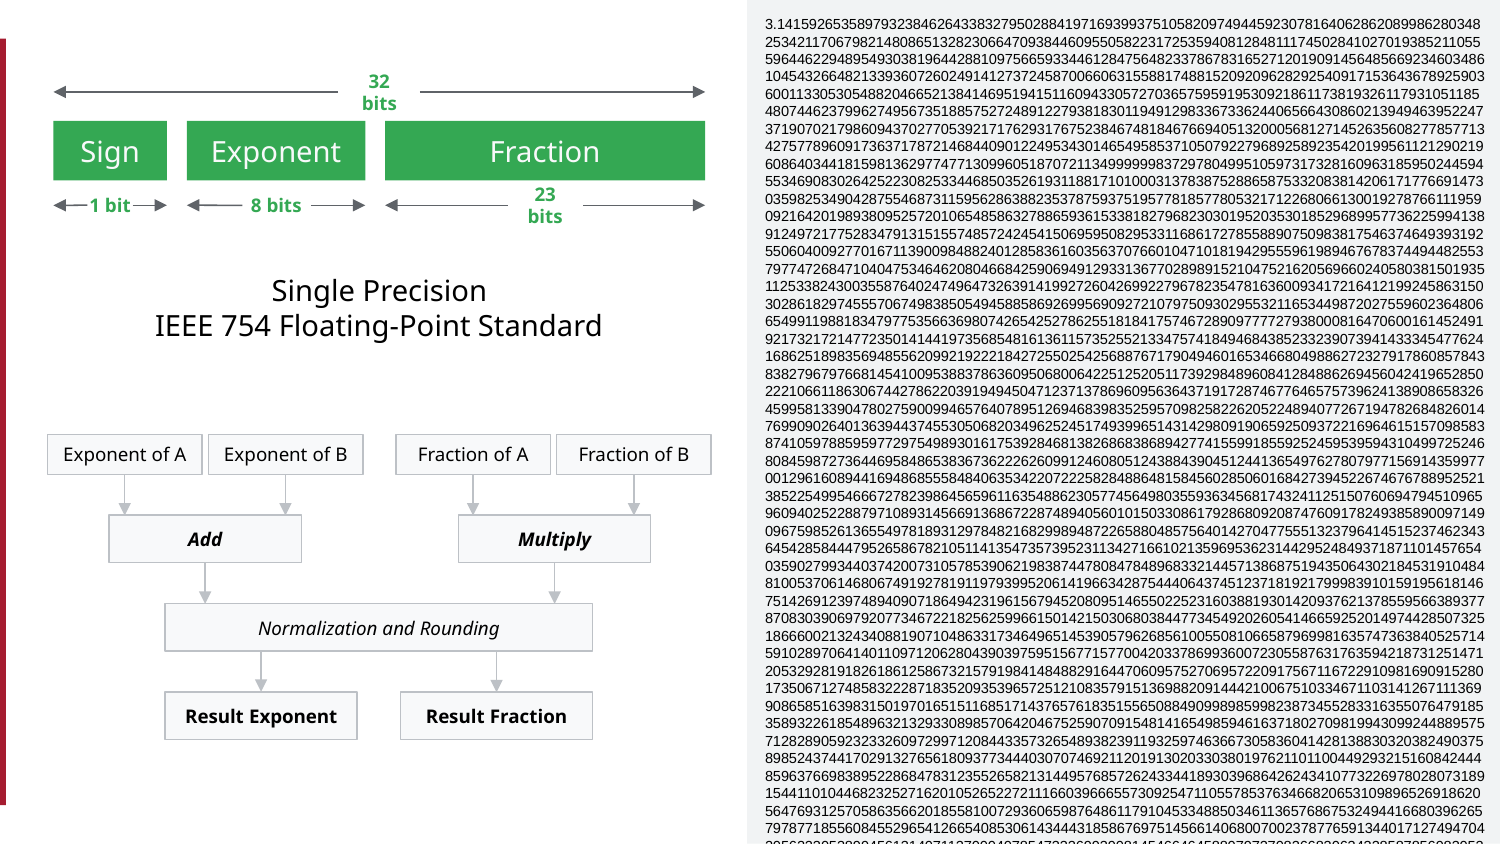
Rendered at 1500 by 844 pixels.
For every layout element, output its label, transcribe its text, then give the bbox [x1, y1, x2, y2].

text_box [47, 434, 712, 740]
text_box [53, 78, 706, 220]
text_box Single Precision IEEE 754 Floating-Point Standard [118, 261, 640, 354]
text_box 3.141592653589793238462643383279502884197169399375105820974944592307816406286208998628034825342117067982148086513282306647093844609550582231725359408128481117450284102701938521105559644622948954930381964428810975665933446128475648233786783165271201909145648566923460348610454326648213393607260249141273724587006606315588174881520920962829254091715364367892590360011330530548820466521384146951941511609433057270365759591953092186117381932611793105118548074462379962749567351885752724891227938183011949129833673362440656643086021394946395224737190702179860943702770539217176293176752384674818467669405132000568127145263560827785771342757789609173637178721468440901224953430146549585371050792279689258923542019956112129021960864034418159813629774771309960518707211349999998372978049951059731732816096318595024459455346908302642522308253344685035261931188171010003137838752886587533208381420617177669147303598253490428755468731159562863882353787593751957781857780532171226806613001927876611195909216420198938095257201065485863278865936153381827968230301952035301852968995773622599413891249721775283479131515574857242454150695950829533116861727855889075098381754637464939319255060400927701671139009848824012858361603563707660104710181942955596198946767837449448255379774726847104047534646208046684259069491293313677028989152104752162056966024058038150193511253382430035587640247496473263914199272604269922796782354781636009341721641219924586315030286182974555706749838505494588586926995690927210797509302955321165344987202755960236480665499119881834797753566369807426542527862551818417574672890977772793800081647060016145249192173217214772350141441973568548161361157352552133475741849468438523323907394143334547762416862518983569485562099219222184272550254256887671790494601653466804988627232791786085784383827967976681454100953883786360950680064225125205117392984896084128488626945604241965285022210661186306744278622039194945047123713786960956364371917287467764657573962413890865832645995813390478027590099465764078951269468398352595709825822620522489407726719478268482601476990902640136394437455305068203496252451749399651431429809190659250937221696461515709858387410597885959772975498930161753928468138268683868942774155991855925245953959431049972524680845987273644695848653836736222626099124608051243884390451244136549762780797715691435997700129616089441694868555848406353422072225828488648158456028506016842739452267467678895252138522549954666727823986456596116354886230577456498035593634568174324112515076069479451096596094025228879710893145669136867228748940560101503308617928680920874760917824938589009714909675985261365549781893129784821682998948722658804857564014270477555132379641451523746234364542858444795265867821051141354735739523113427166102135969536231442952484937187110145765403590279934403742007310578539062198387447808478489683321445713868751943506430218453191048481005370614680674919278191197939952061419663428754440643745123718192179998391015919561814675142691239748940907186494231961567945208095146550225231603881930142093762137855956638937787083039069792077346722182562599661501421503068038447734549202605414665925201497442850732518666002132434088190710486331734649651453905796268561005508106658796998163574736384052571459102897064140110971206280439039759515677157700420337869936007230558763176359421873125147120532928191826186125867321579198414848829164470609575270695722091756711672291098169091528017350671274858322287183520935396572512108357915136988209144421006751033467110314126711136990865851639831501970165151168517143765761835155650884909989859982387345528331635507647918535893226185489632132933089857064204675259070915481416549859461637180270981994309924488957571282890592323326097299712084433573265489382391193259746366730583604142813883032038249037589852437441702913276561809377344403070746921120191302033038019762110110044929321516084244485963766983895228684783123552658213144957685726243344189303968642624341077322697802807318915441101044682325271620105265227211166039666557309254711055785376346682065310989652691862056476931257058635662018558100729360659876486117910453348850346113657686753249441668039626579787718556084552965412665408530614344431858676975145661406800700237877659134401712749470420562230538994561314071127000407854733269939081454664645880797270826683063432858785698305235808933065757406795457163775254202114955761581400250126228594130216471550979259230990796547376125517656751357517829666454779174501129961489030463994713296210734043751895735961458901938971311179042978285647503203198691514028708085990480109412147221317947647772622414254854540332157185306142288137585043063321751829798662237172159160771669254748738986654949450114654062843366393790039769265672146385306736096571209180763832716641627488880078692560290228472104031721186082041900042296617119637792133757511495950156604963186294726547364252308177036751590673502350728354056704038674351362222477158915049530984448933309634087807693259939780541934144737744184263129860809988868741326047215695162396586457302163159819319516735381297416772947867242292465436680098067692823828068996400482435403701416314965897940924323789690706977942236250822168895738379862300159377647165122893578601588161755782973523344604281512627203734314653197777416031990665541876397929334419521541341899485444734567383162499341913181480927777103863877343177207545654532207770921201905166096280490926360197598828161332316663652861932668633606273567630354477628035045077723554710585954870279081435624014517180624643626794561275318134078330336254232783944975382437205835311477119926063813346776879695970309833913077109870408591337464144282277263465947047458784778720192771528073176790770715721344473060570073349243693113835049316312840425121925651798069411352801314701304781643788518529092 [749, 0, 1500, 844]
